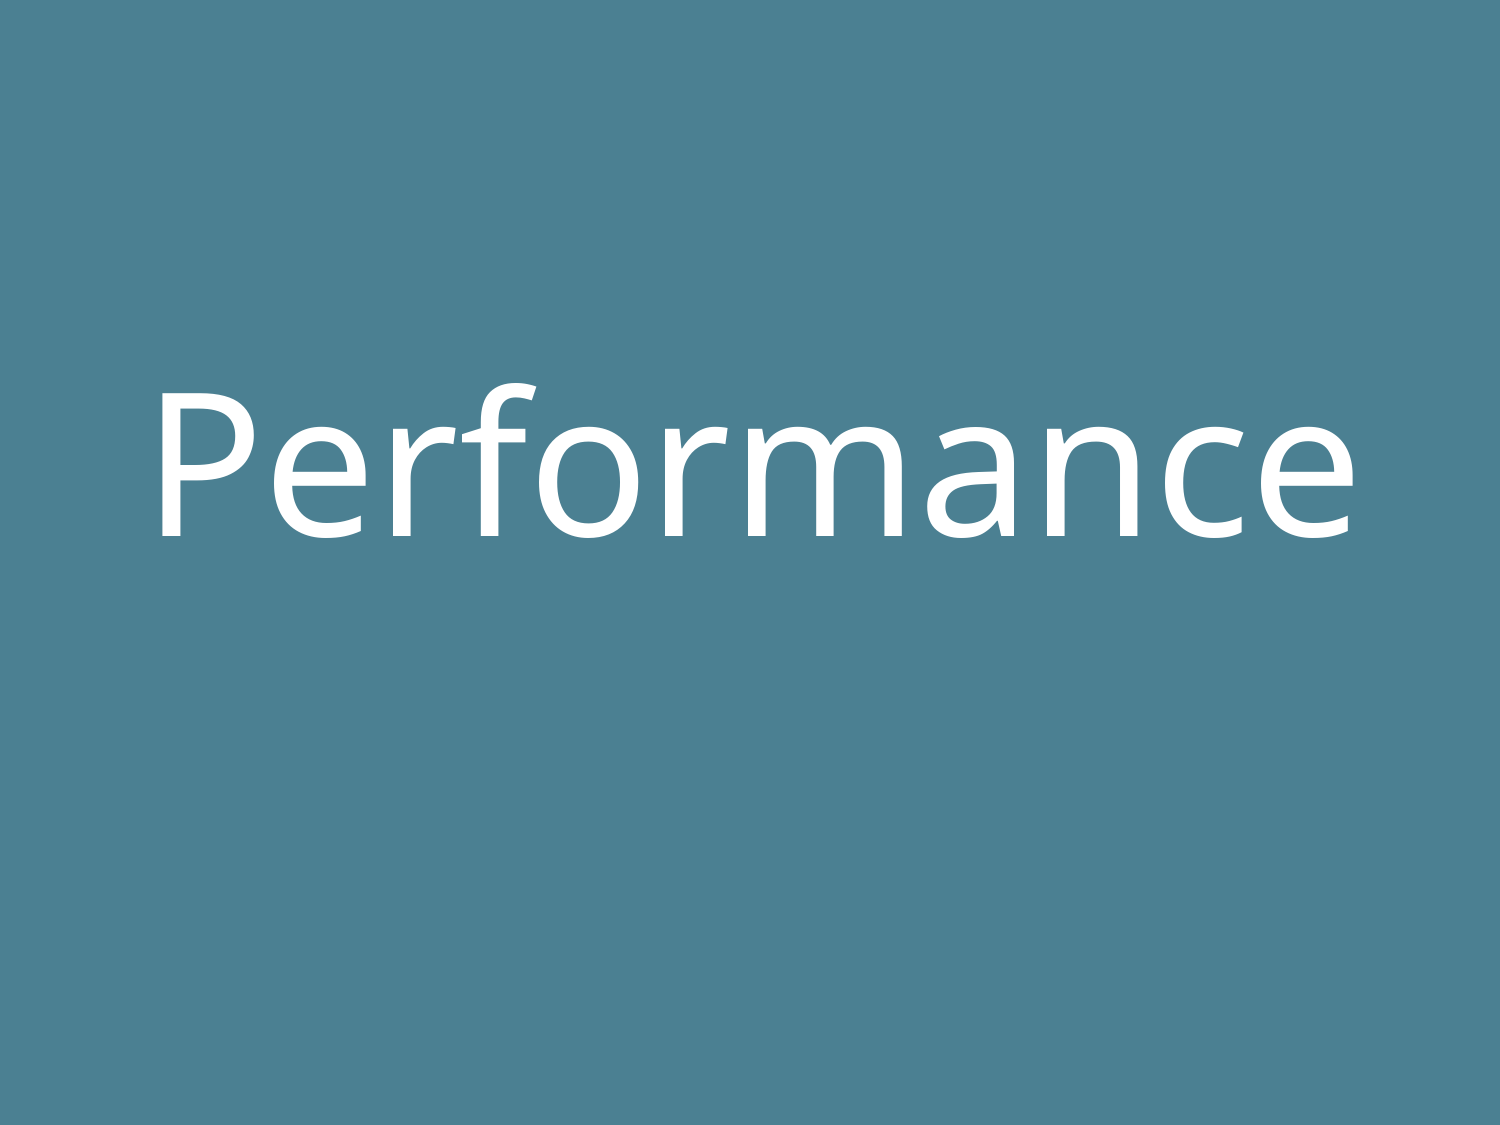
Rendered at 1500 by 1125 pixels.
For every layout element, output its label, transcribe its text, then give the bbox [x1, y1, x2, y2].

text_box Performance [128, 328, 1379, 584]
